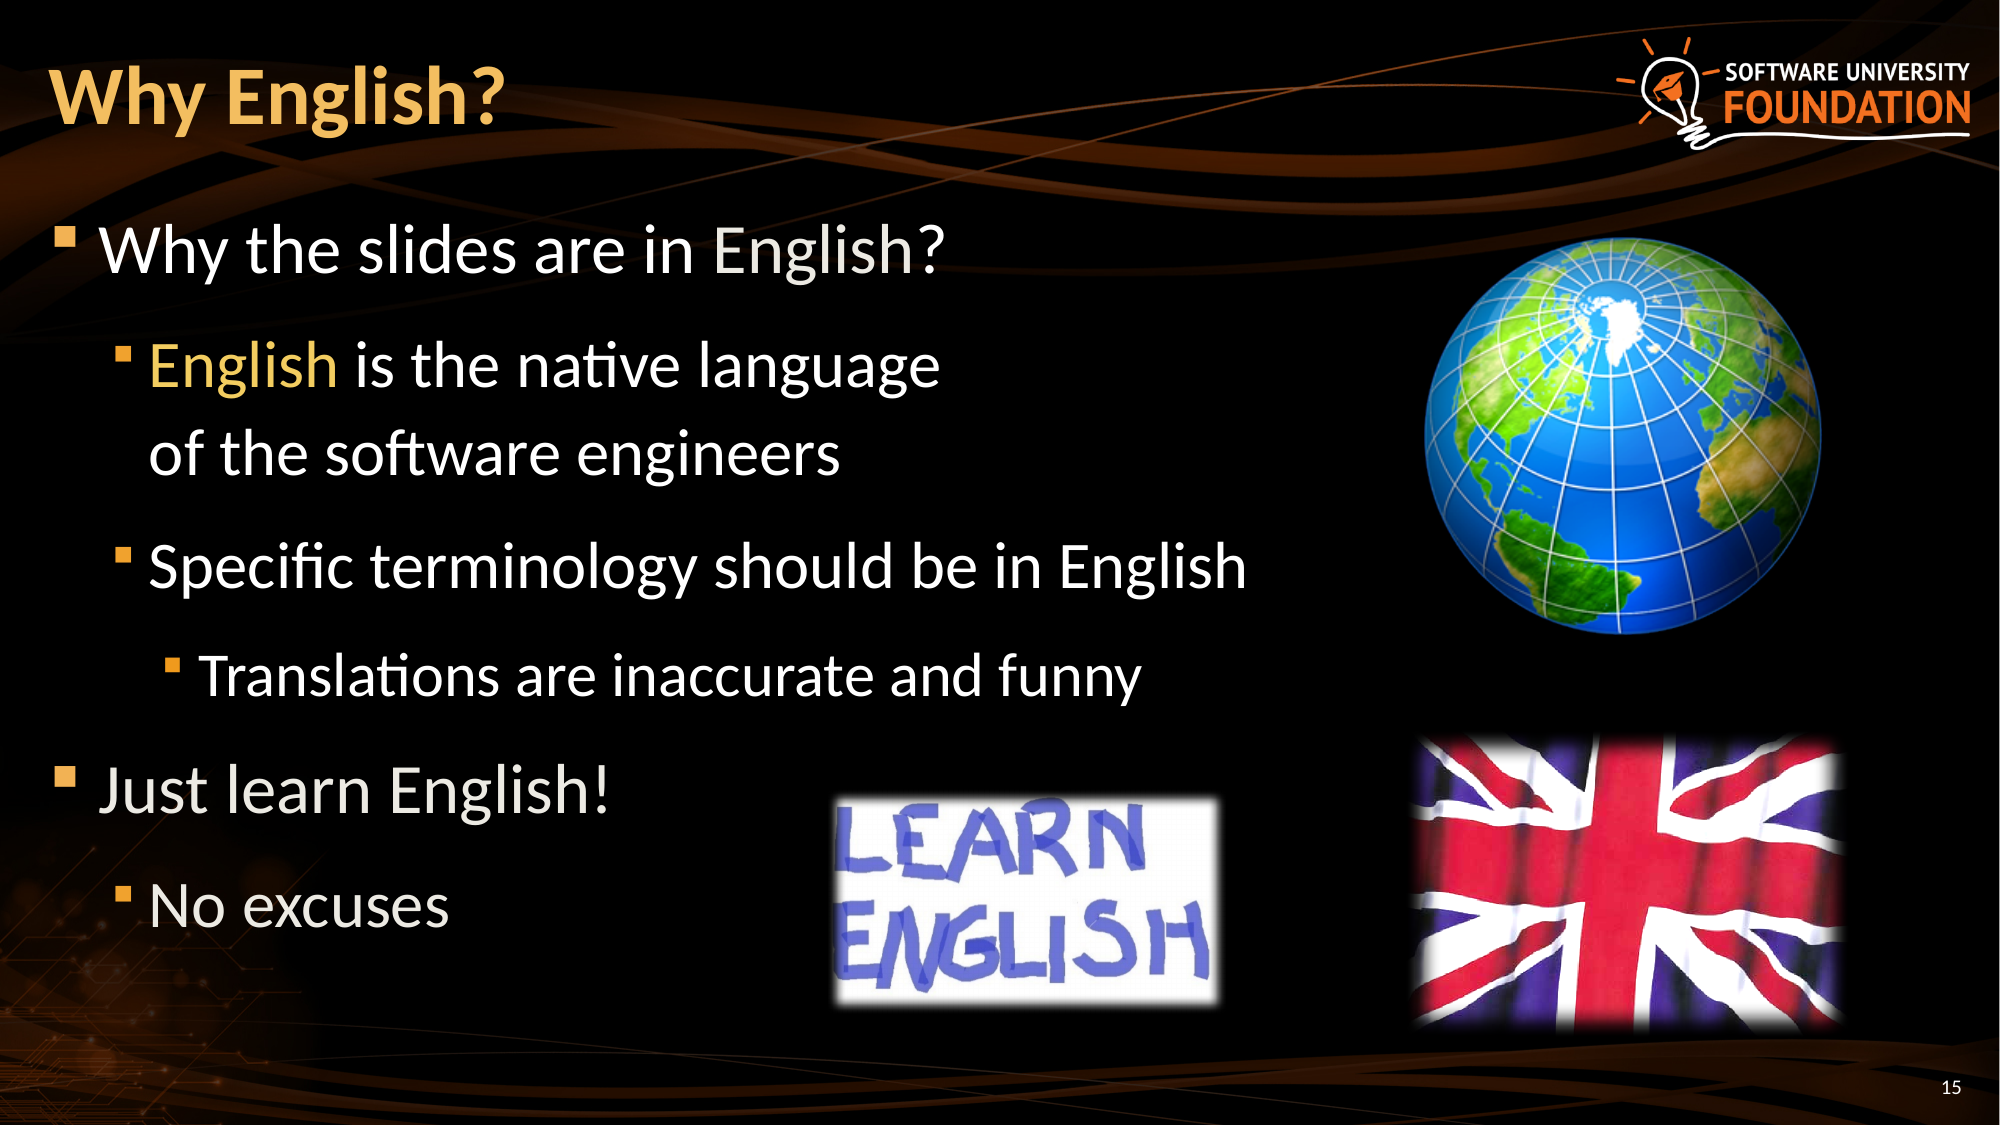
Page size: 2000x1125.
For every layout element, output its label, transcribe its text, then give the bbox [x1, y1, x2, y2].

title Why English? [30, 6, 1602, 189]
picture [0, 0, 2000, 1125]
list Why the slides are in English? English is the native language of the software engineers Specific terminology should be in English Translations are inaccurate and funny Just learn English! No excuses [31, 188, 1968, 1103]
